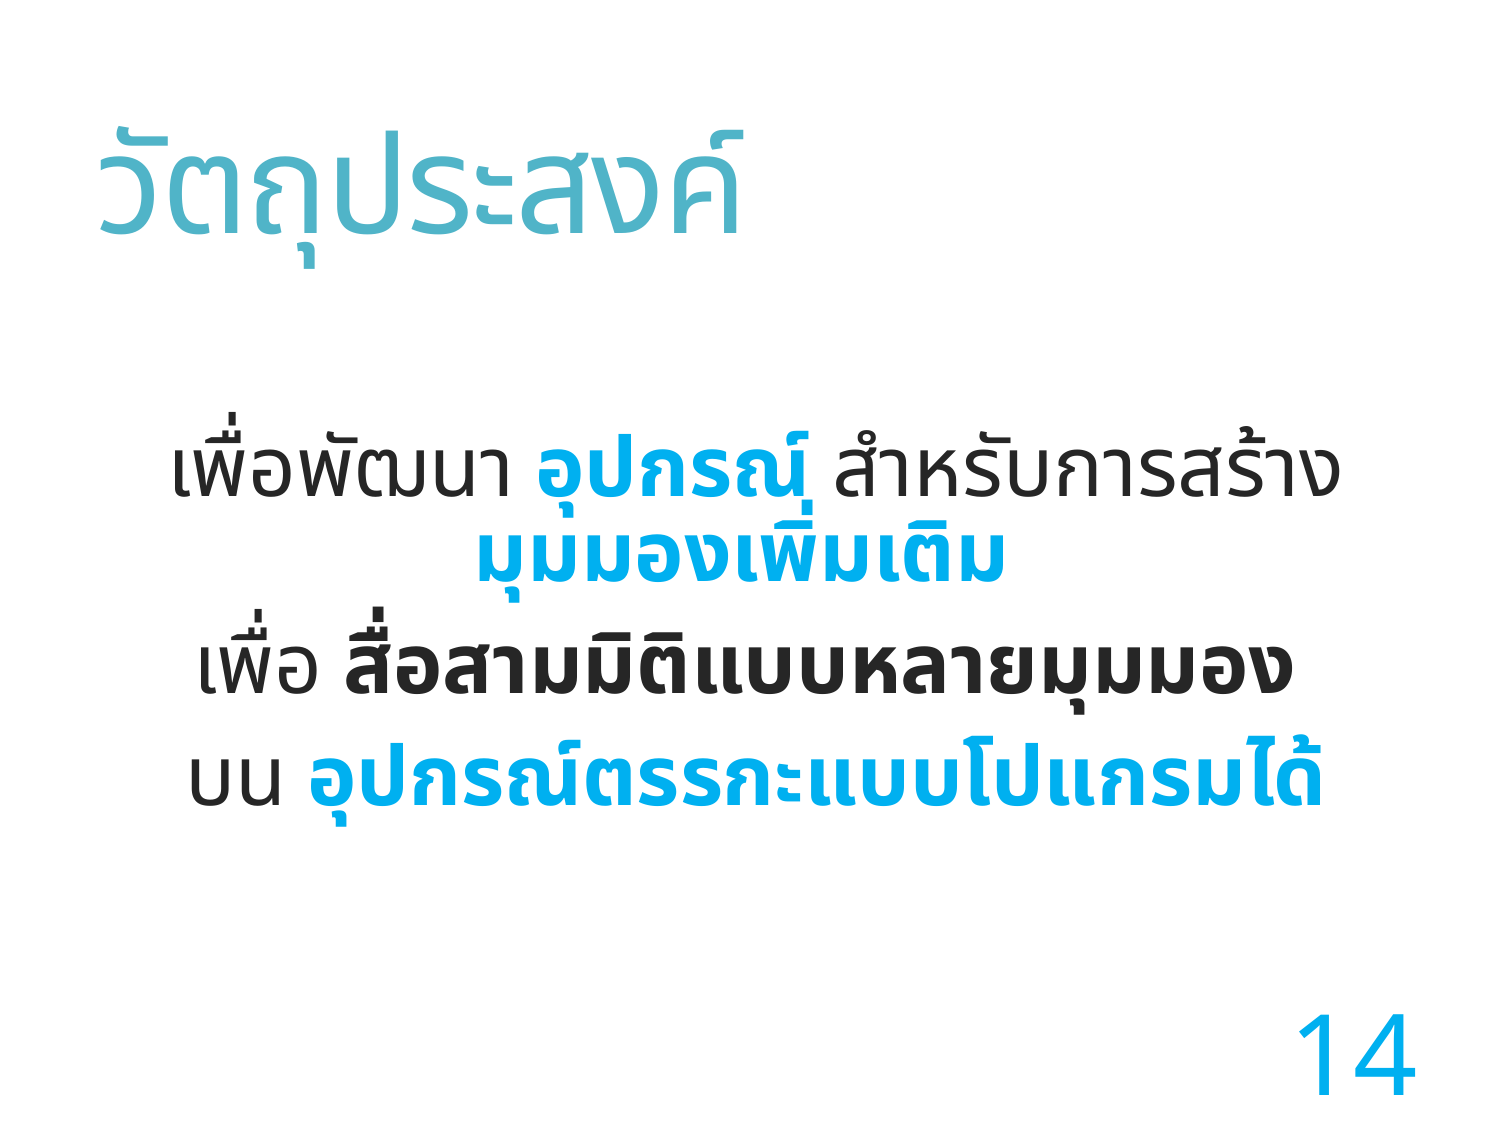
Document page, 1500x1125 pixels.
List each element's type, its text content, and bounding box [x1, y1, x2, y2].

title วัตถุประสงค์ [80, 52, 1407, 325]
slide_number 14 [1073, 895, 1433, 1125]
list เพื่อพัฒนา อุปกรณ์ สำหรับการสร้าง มุมมองเพิ่มเติม เพื่อ สื่อสามมิติแบบหลายมุมมอง บน อุปกรณ์ตรรกะแบบโปแกรมได้ [83, 420, 1407, 1039]
